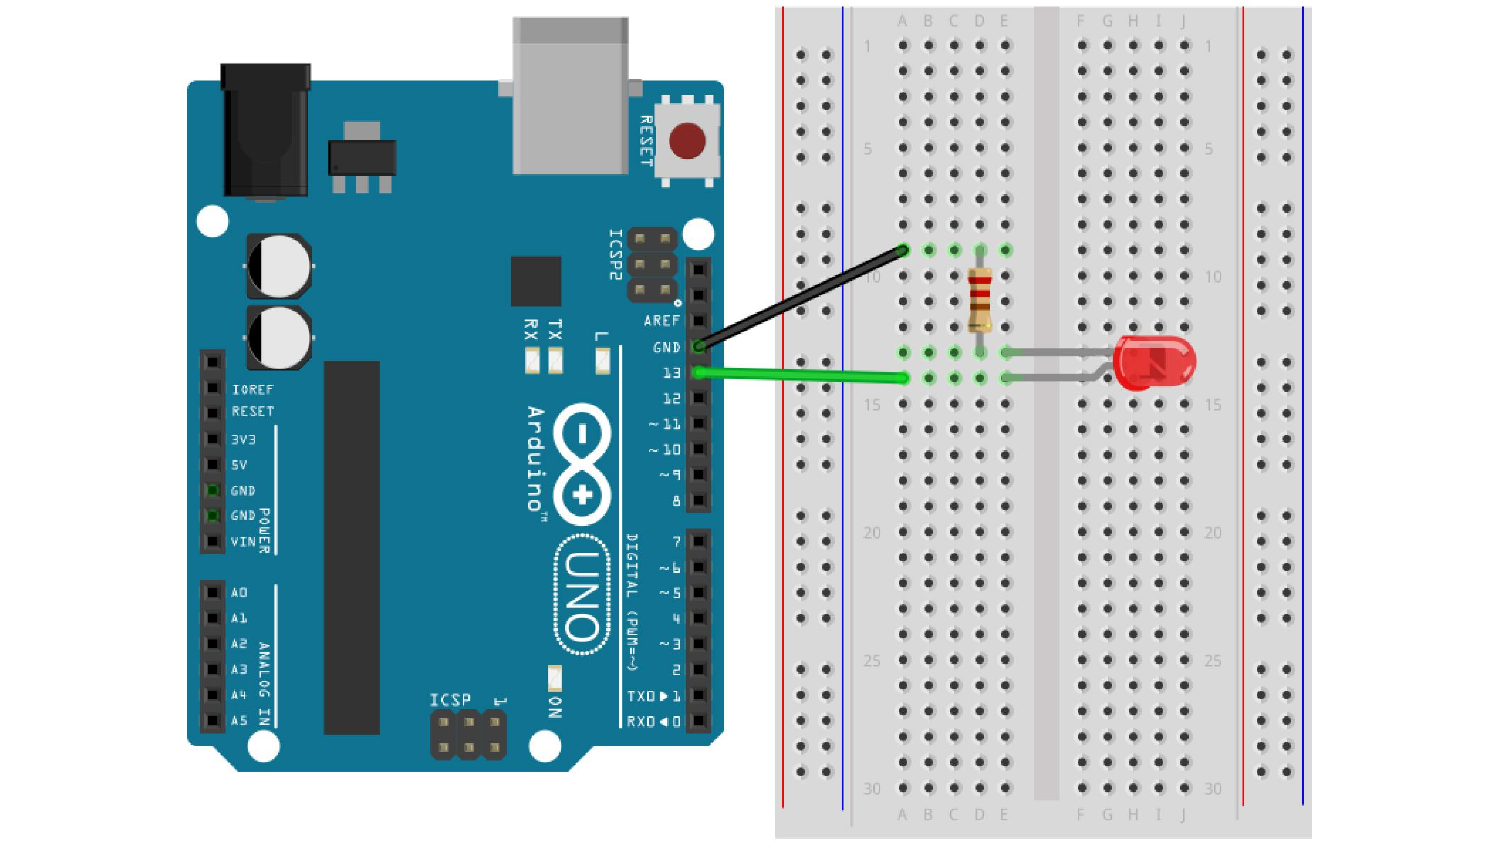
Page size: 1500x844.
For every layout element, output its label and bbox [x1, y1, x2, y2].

picture [180, 0, 1320, 844]
